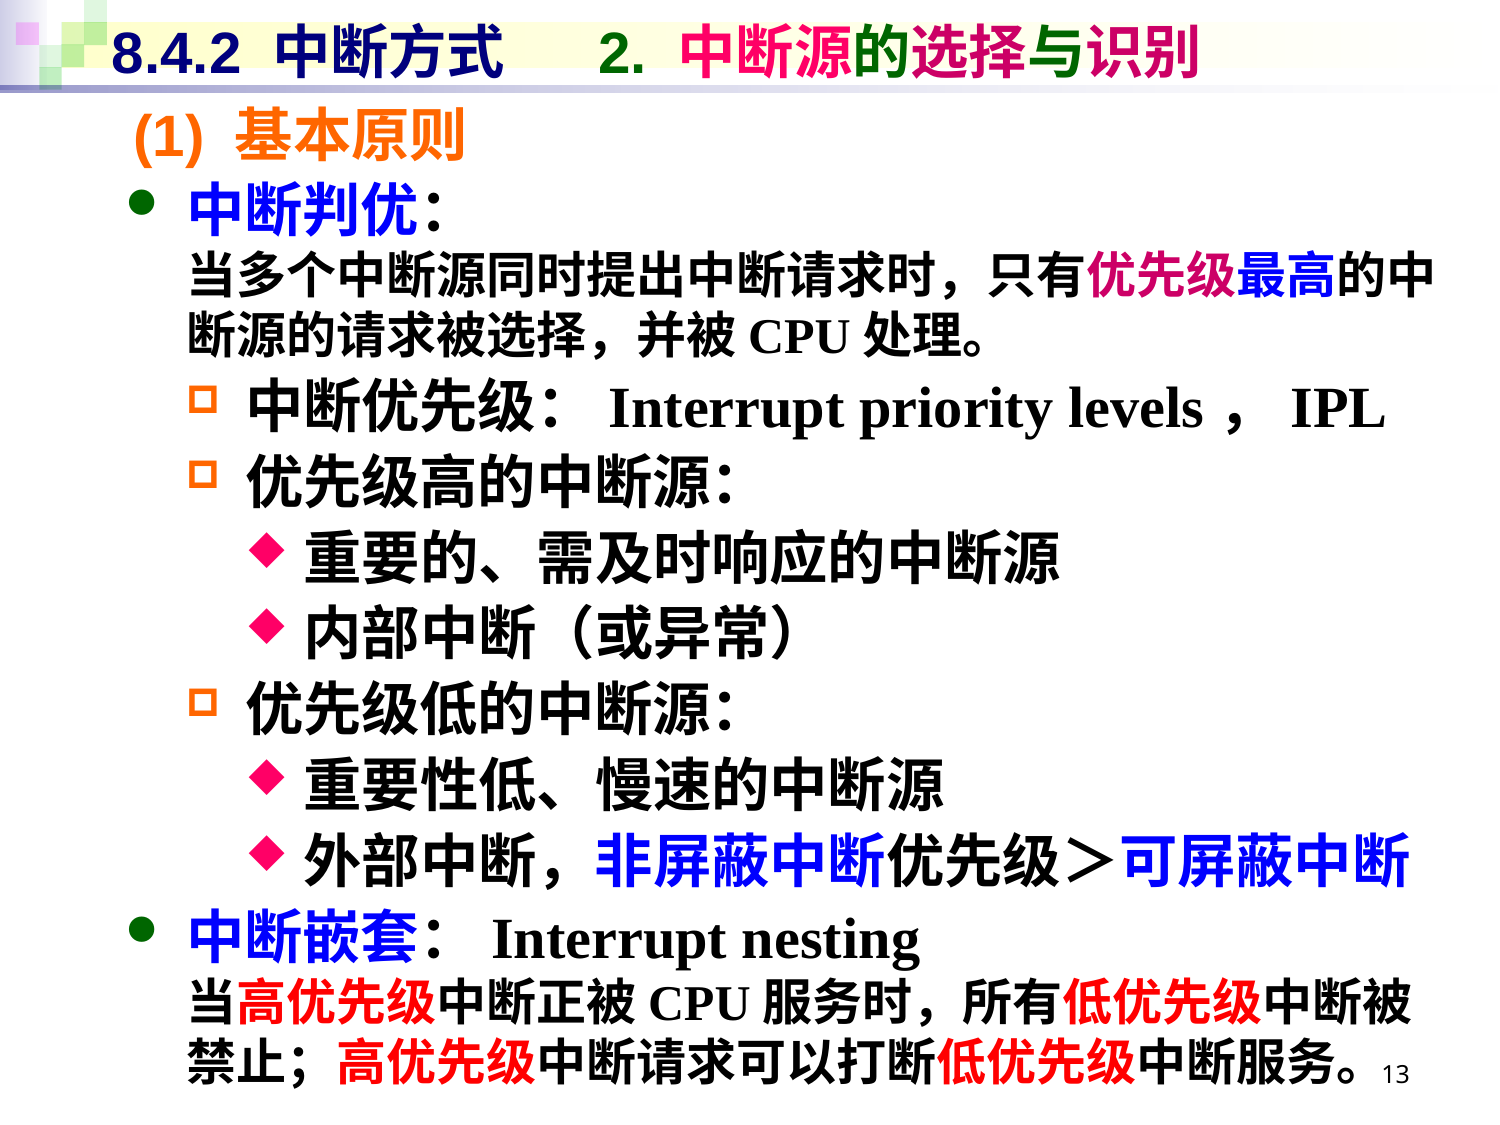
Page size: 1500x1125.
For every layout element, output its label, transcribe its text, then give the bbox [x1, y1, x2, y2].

title 8.4.2 中断方式 2. 中断源的选择与识别 [96, 6, 1448, 89]
list (1) 基本原则 中断判优： 当多个中断源同时提出中断请求时，只有优先级最高的中断源的请求被选择，并被CPU处理。 中断优先级：Interrupt priority levels，IPL 优先级高的中断源： 重要的、需及时响应的中断源 内部中断（或异常） 优先级低的中断源： 重要性低、慢速的中断源 外部中断，非屏蔽中断优先级＞可屏蔽中断 中断嵌套：Interrupt nesting 当高优先级中断正被CPU服务时，所有低优先级中断被禁止；高优先级中断请求可以打断低优先级中断服务。 [52, 89, 1460, 1079]
slide_number 13 [1074, 1079, 1426, 1101]
